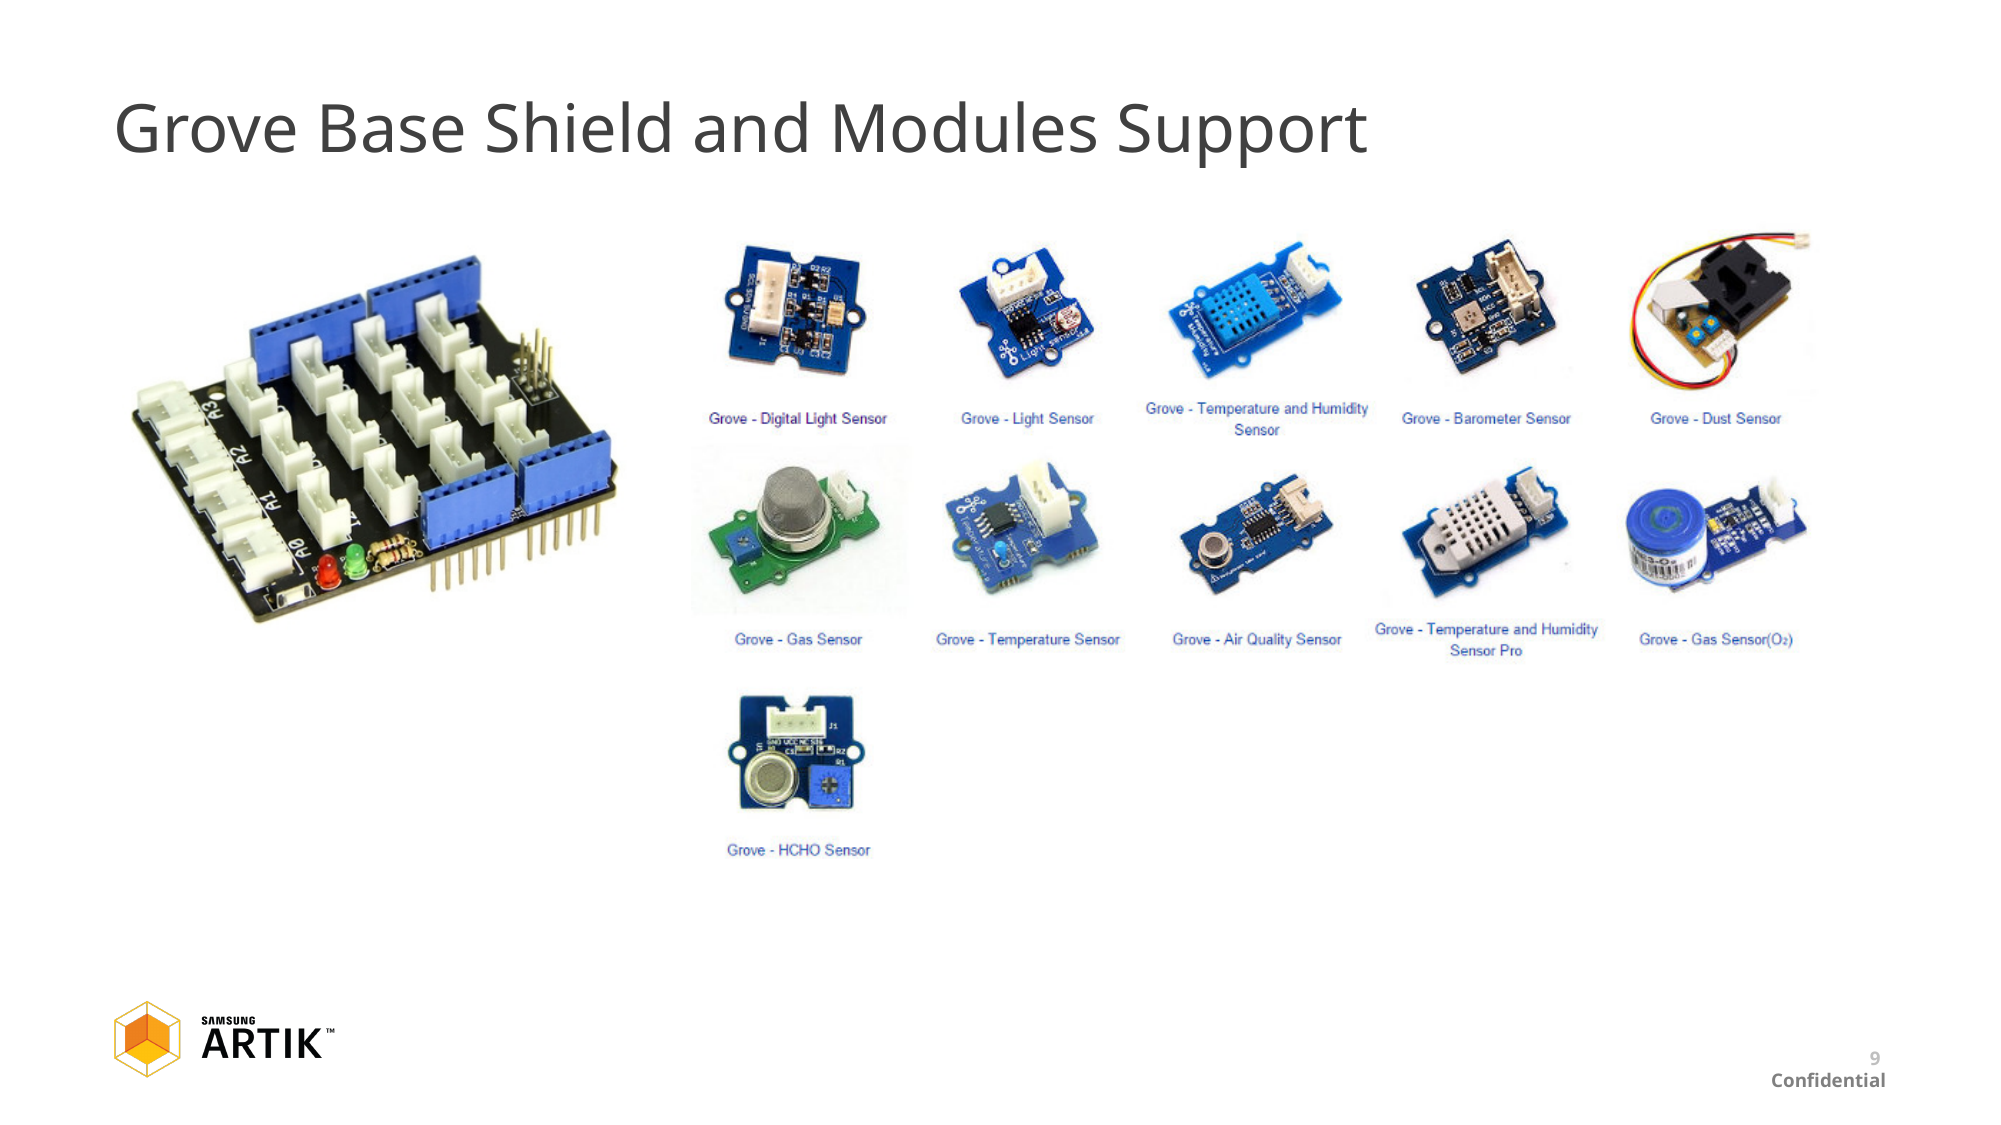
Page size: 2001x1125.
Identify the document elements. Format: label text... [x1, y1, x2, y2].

picture [691, 218, 1834, 869]
title Grove Base Shield and Modules Support [113, 85, 1886, 236]
picture [112, 999, 336, 1079]
picture [85, 218, 668, 656]
